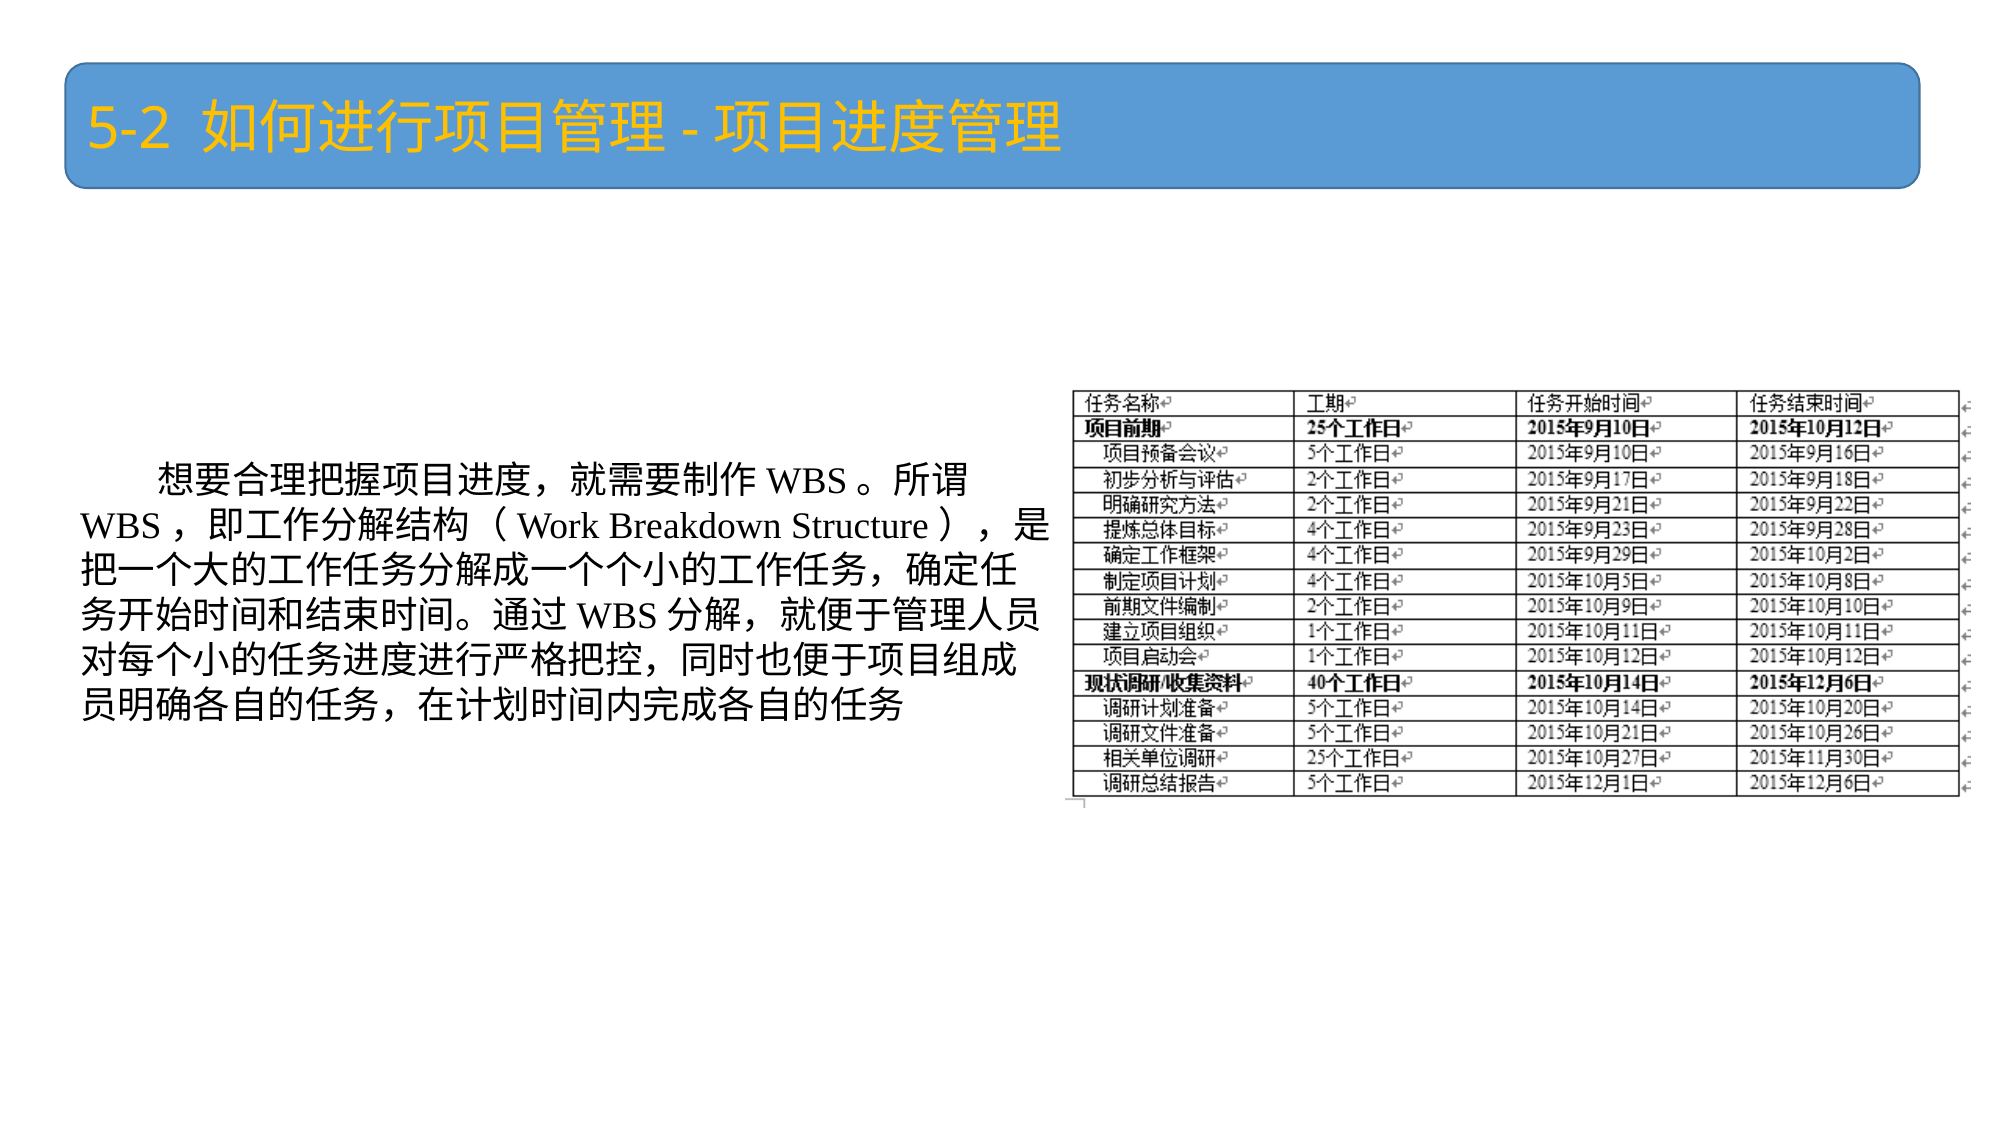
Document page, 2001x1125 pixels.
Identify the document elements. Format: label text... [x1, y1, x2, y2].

picture [1065, 377, 1971, 808]
text_box 5-2 如何进行项目管理-项目进度管理 [64, 62, 1921, 190]
text_box 想要合理把握项目进度，就需要制作WBS。所谓WBS，即工作分解结构（Work Breakdown Structure），是把一个大的工作任务分解成一个个小的工作任务，确定任务开始时间和结束时间。通过WBS分解，就便于管理人员对每个小的任务进度进行严格把控，同时也便于项目组成员明确各自的任务，在计划时间内完成各自的任务 [65, 448, 1065, 734]
